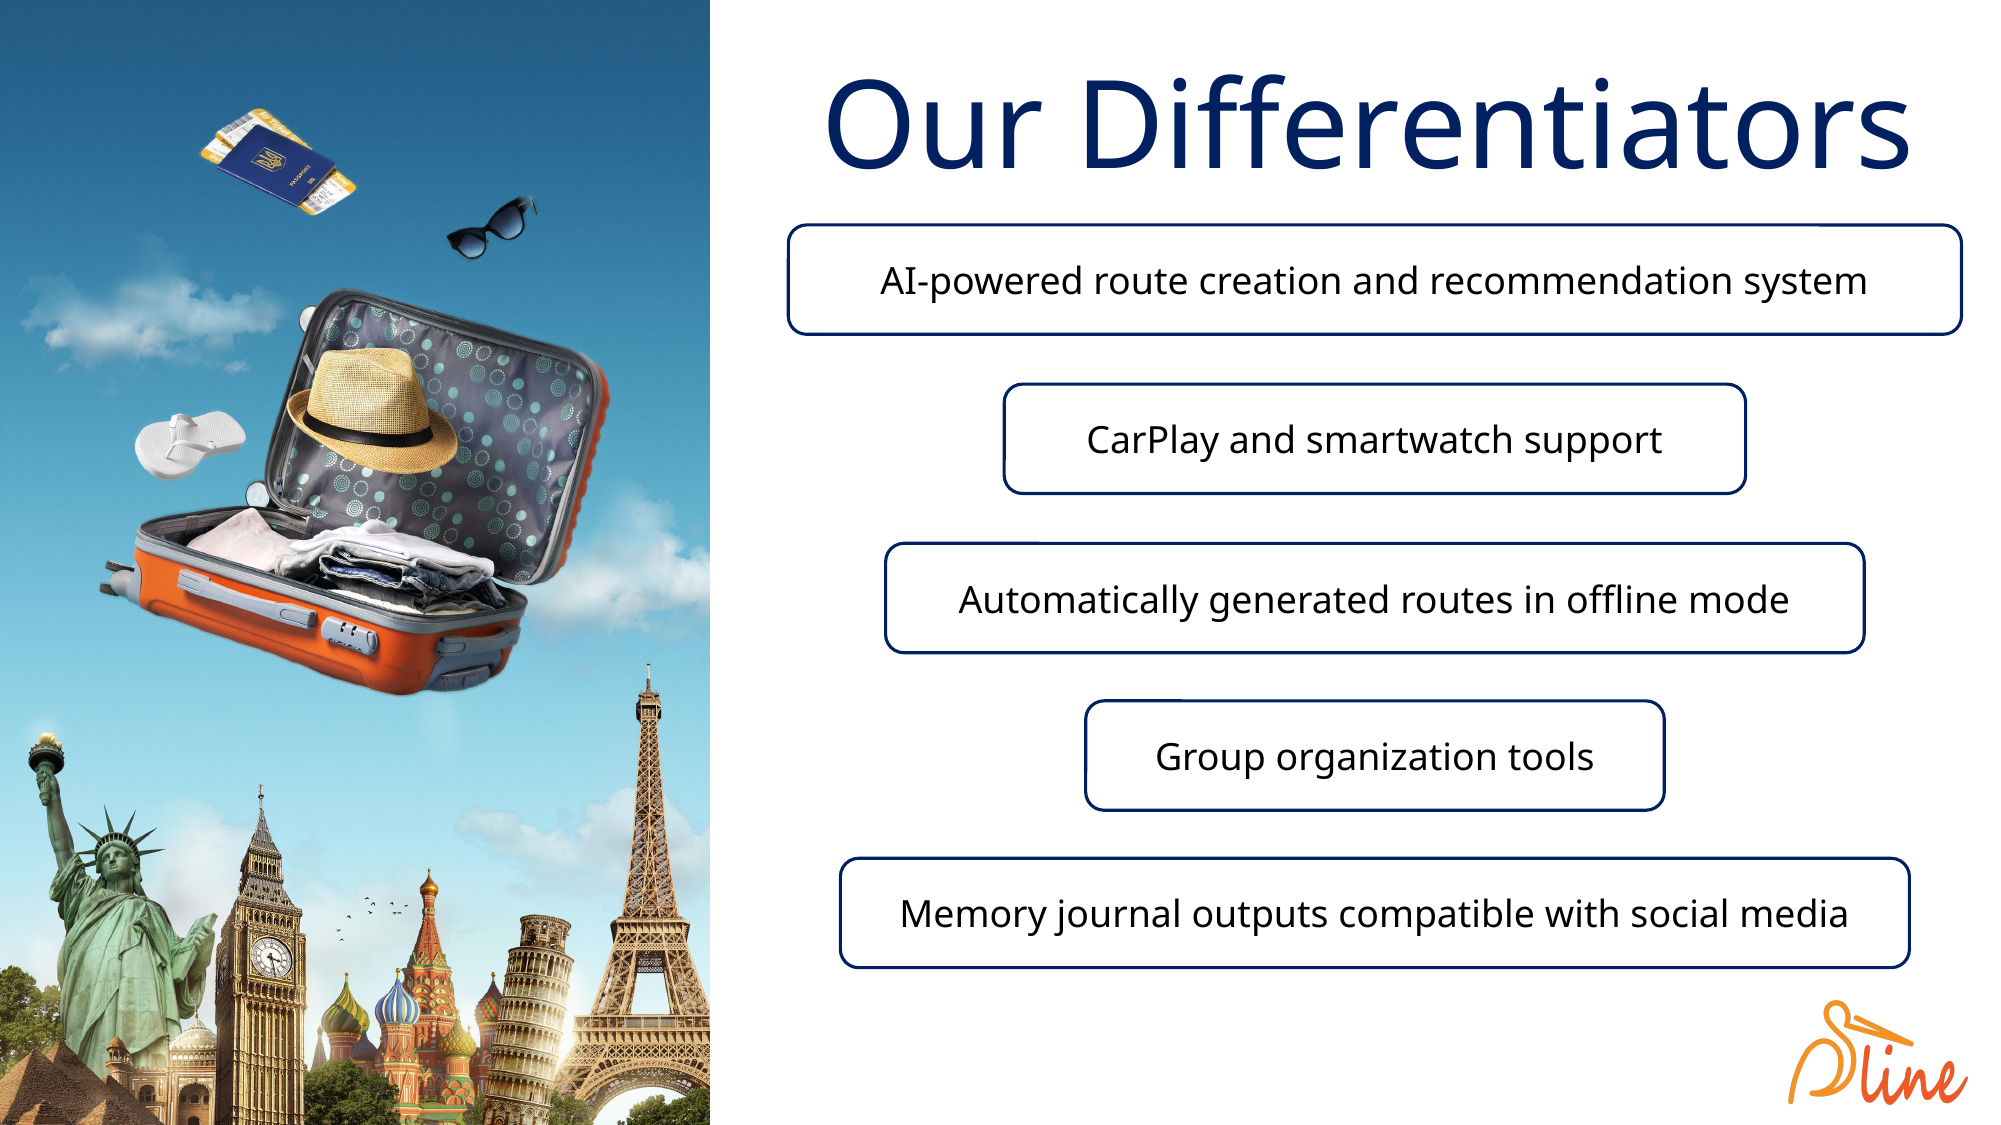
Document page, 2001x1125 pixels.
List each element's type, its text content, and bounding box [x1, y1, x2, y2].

text_box Memory journal outputs compatible with social media [838, 856, 1911, 970]
picture [1755, 987, 2000, 1125]
text_box AI-powered route creation and recommendation system [786, 223, 1964, 336]
text_box Group organization tools [1084, 699, 1666, 812]
title Our Differentiators [806, 39, 1936, 203]
text_box CarPlay and smartwatch support [1002, 382, 1748, 496]
text_box Automatically generated routes in offline mode [884, 541, 1866, 655]
picture [0, 0, 711, 1125]
